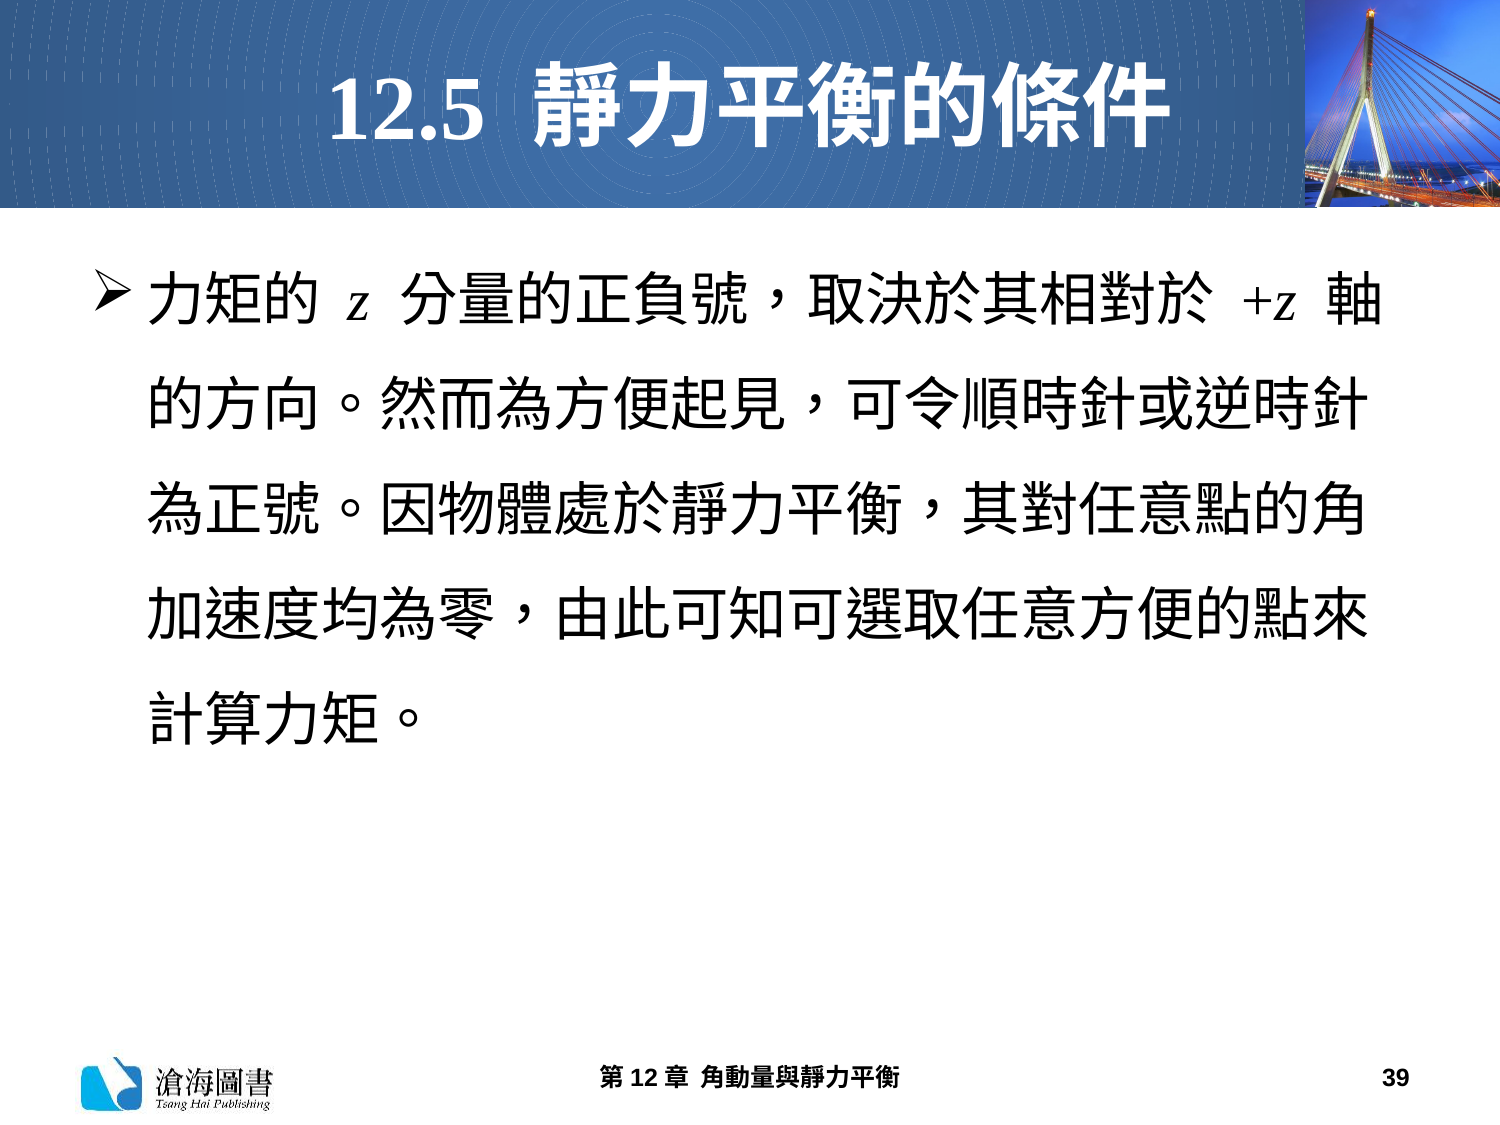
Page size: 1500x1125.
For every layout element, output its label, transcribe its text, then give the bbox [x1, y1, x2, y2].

footer 第12章 角動量與靜力平衡 [512, 1046, 988, 1107]
picture [75, 1049, 274, 1118]
title 12.5 靜力平衡的條件 [75, 21, 1425, 185]
slide_number 39 [1074, 1046, 1425, 1107]
list 力矩的 z 分量的正負號，取決於其相對於 +z 軸的方向。然而為方便起見，可令順時針或逆時針為正號。因物體處於靜力平衡，其對任意點的角加速度均為零，由此可知可選取任意方便的點來計算力矩。 [75, 219, 1425, 1043]
picture [1305, 0, 1500, 207]
